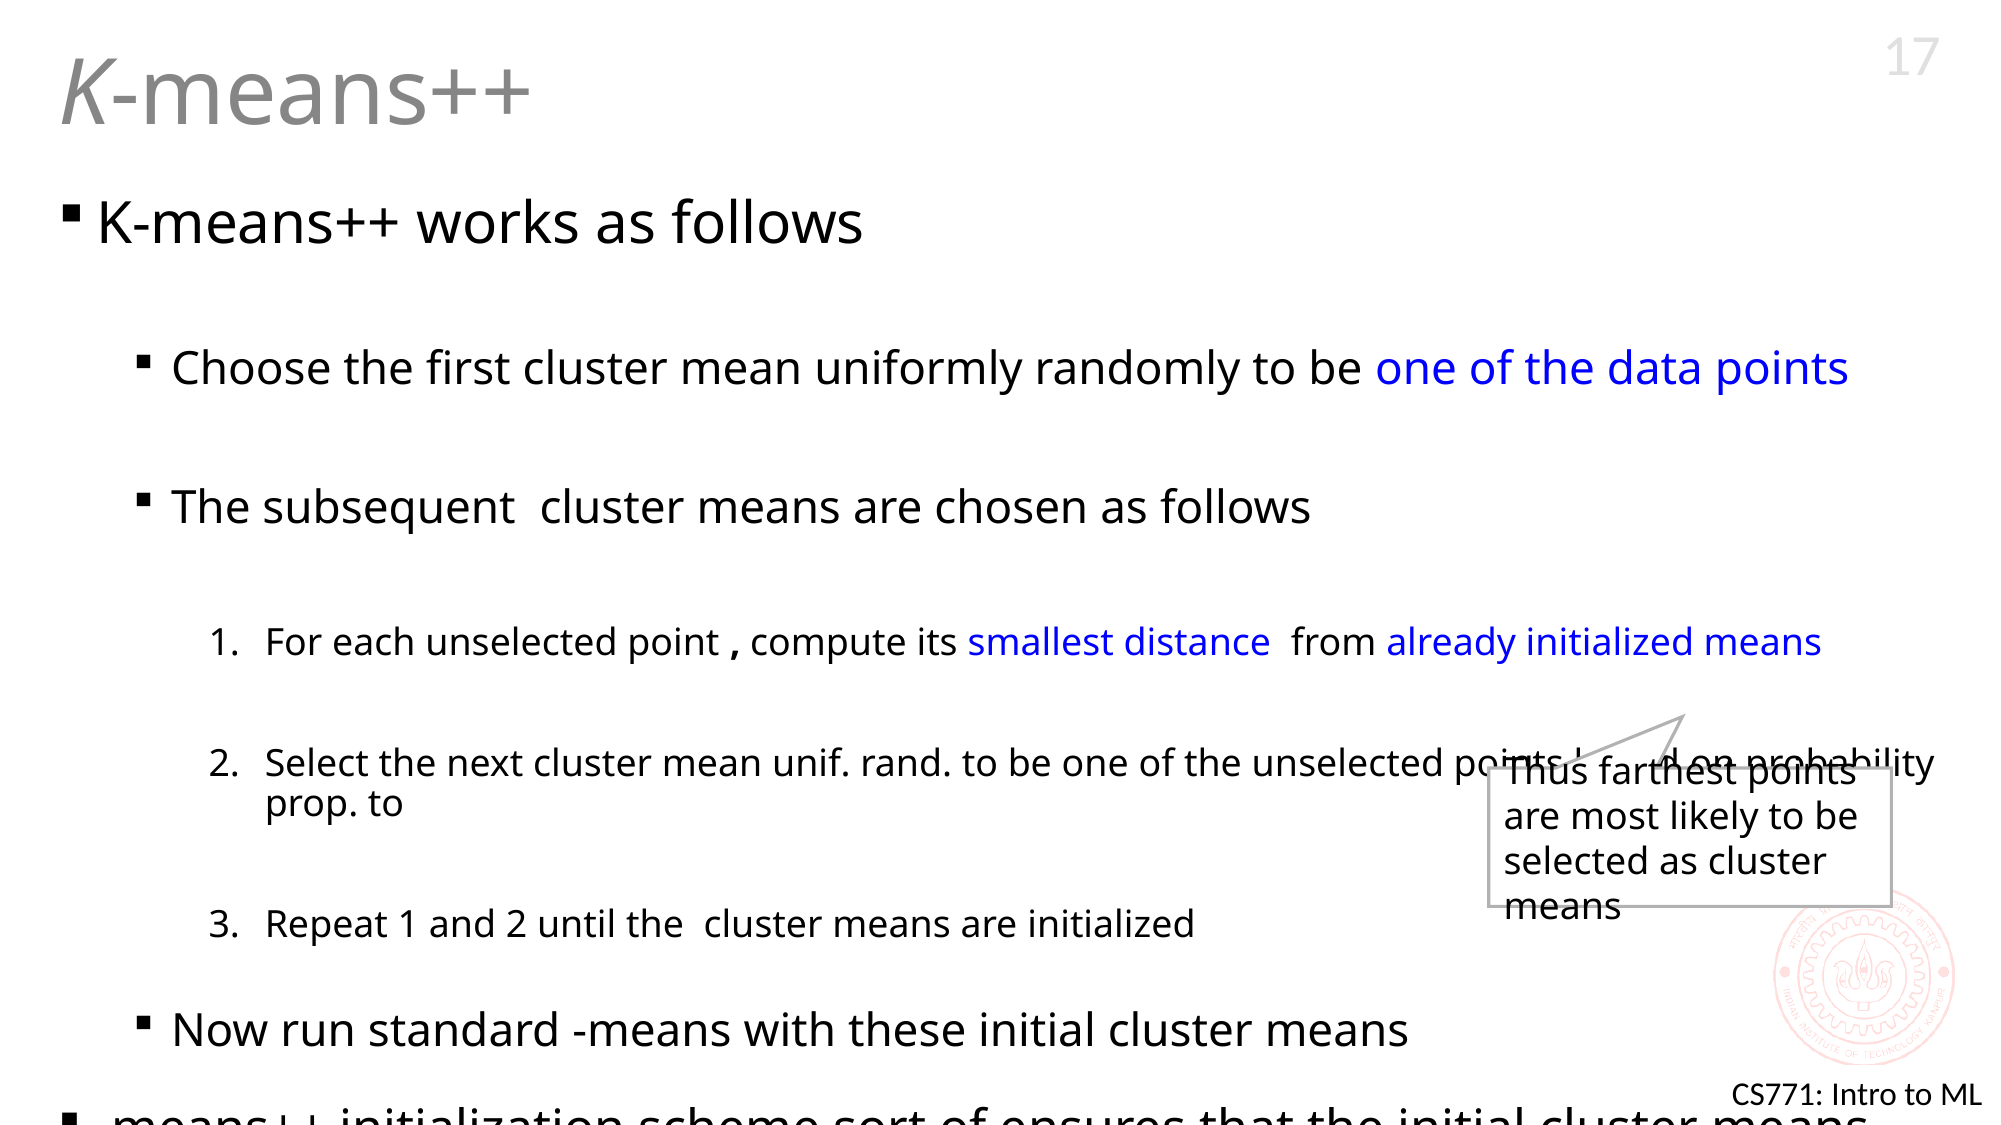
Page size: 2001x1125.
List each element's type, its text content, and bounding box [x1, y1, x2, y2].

title K-means++ [43, 27, 1970, 163]
slide_number 17 [1857, 22, 1957, 83]
text_box Thus farthest points are most likely to be selected as cluster means [1487, 714, 1893, 908]
